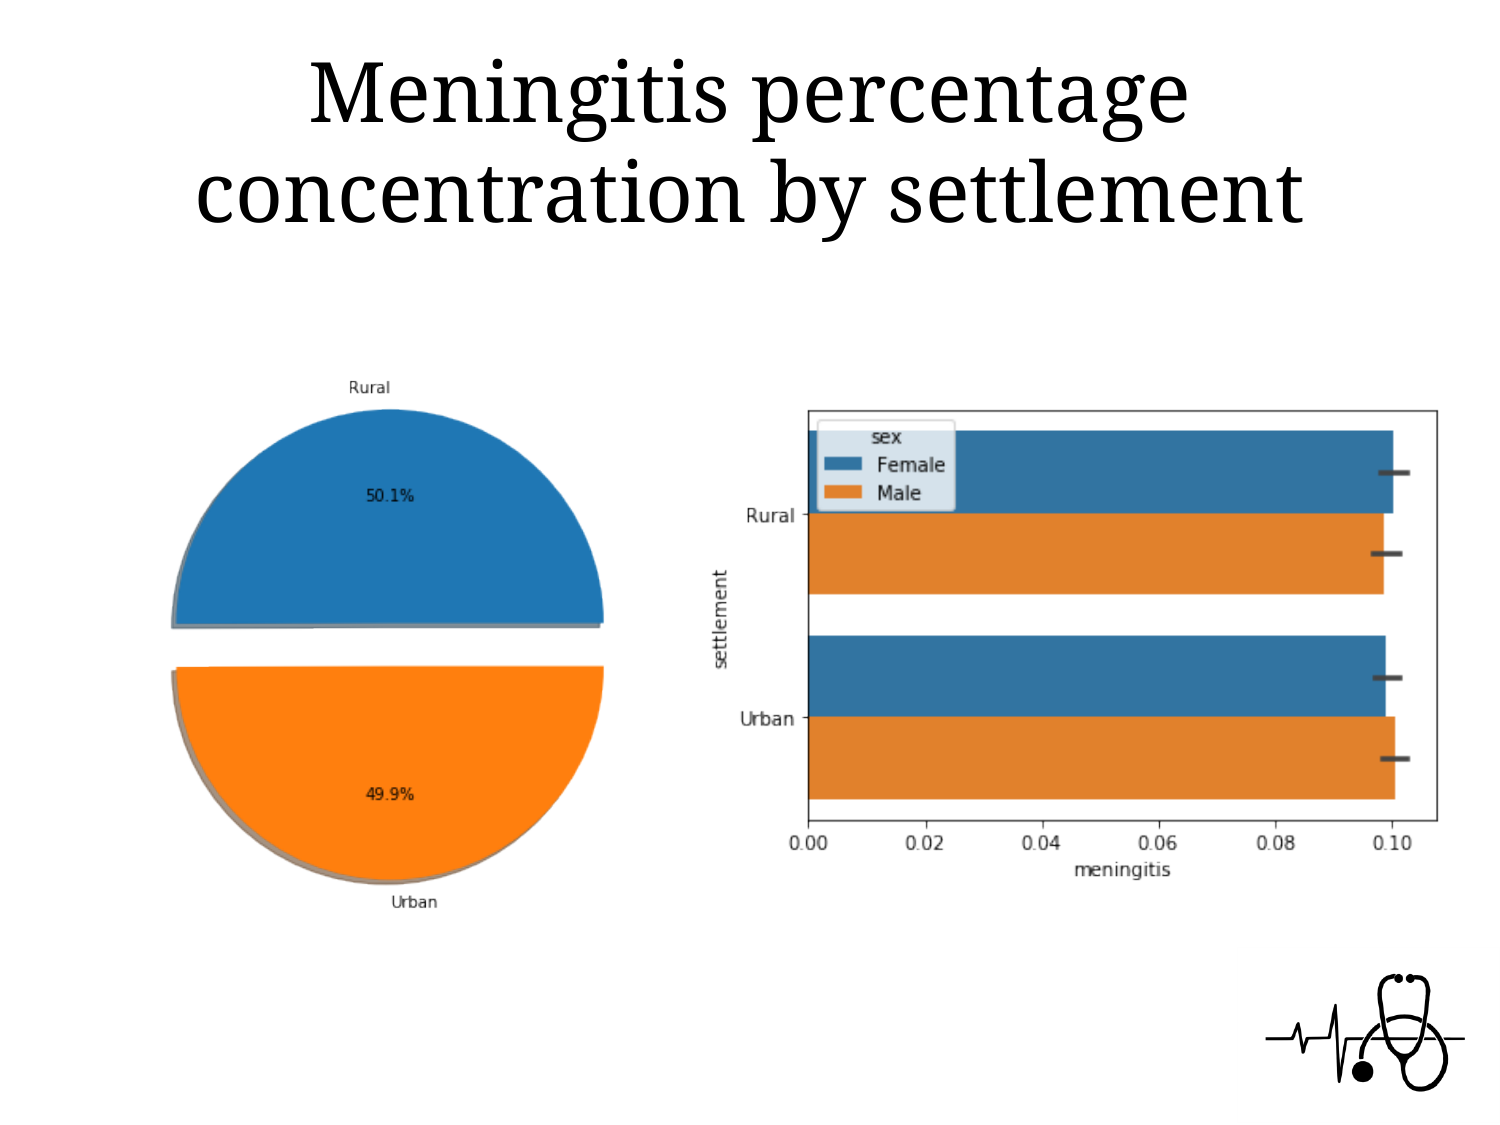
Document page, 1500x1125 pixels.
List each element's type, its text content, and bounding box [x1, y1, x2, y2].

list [74, 370, 651, 921]
title Meningitis percentage concentration by settlement [24, 45, 1475, 233]
picture [1237, 947, 1500, 1123]
picture [699, 399, 1451, 892]
